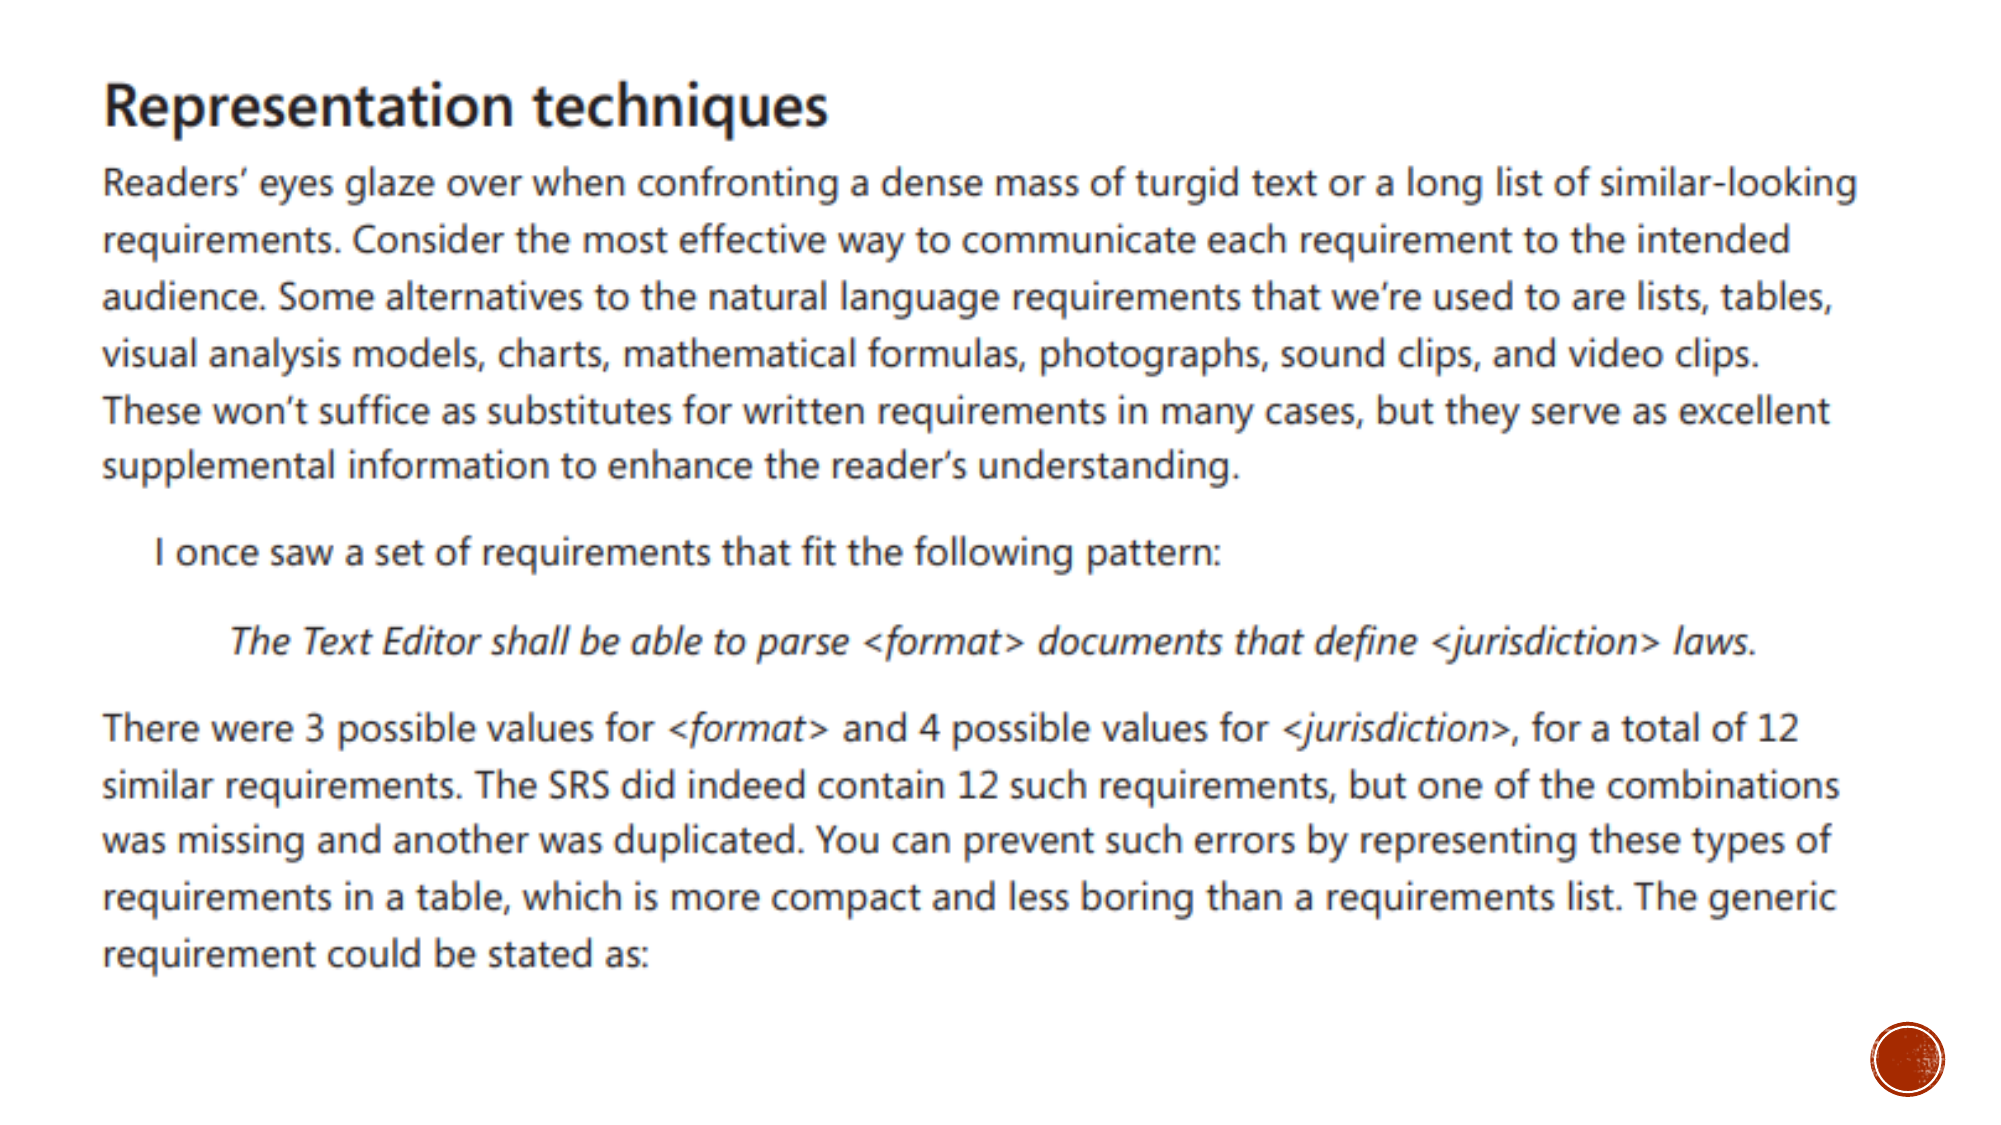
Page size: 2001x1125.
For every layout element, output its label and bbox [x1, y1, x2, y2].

picture [69, 50, 1902, 995]
